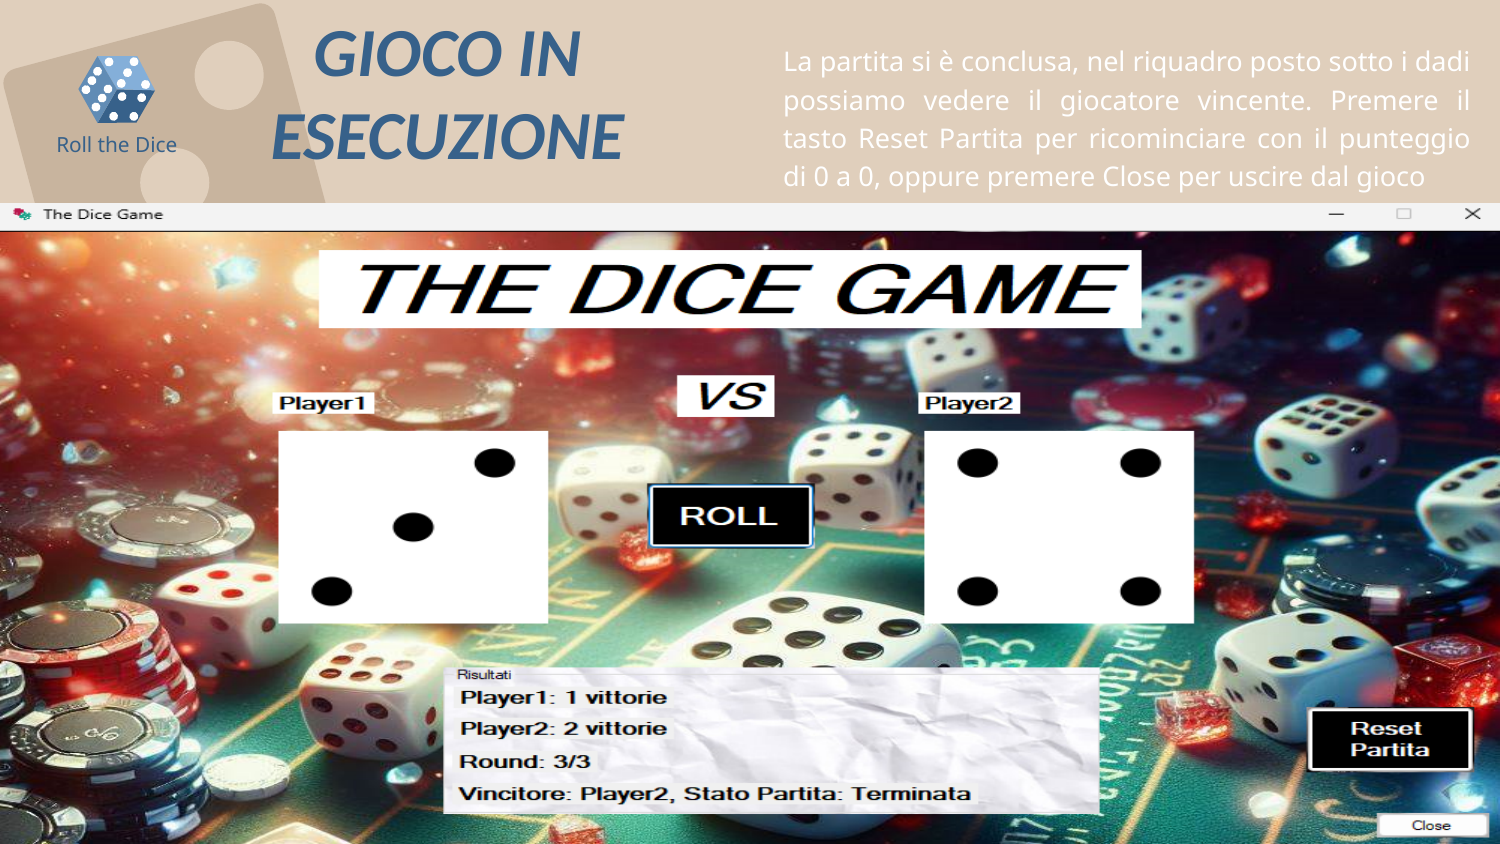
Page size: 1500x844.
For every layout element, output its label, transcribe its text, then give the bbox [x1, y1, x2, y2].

subtitle La partita si è conclusa, nel riquadro posto sotto i dadi possiamo vedere il giocatore vincente. Premere il tasto Reset Partita per ricominciare con il punteggio di 0 a 0, oppure premere Close per uscire dal gioco [768, 23, 1486, 202]
picture [0, 203, 1500, 844]
text_box Roll the Dice [39, 113, 195, 176]
title GIOCO IN ESECUZIONE [169, 50, 760, 132]
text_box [68, 38, 166, 140]
text_box [51, 67, 177, 171]
